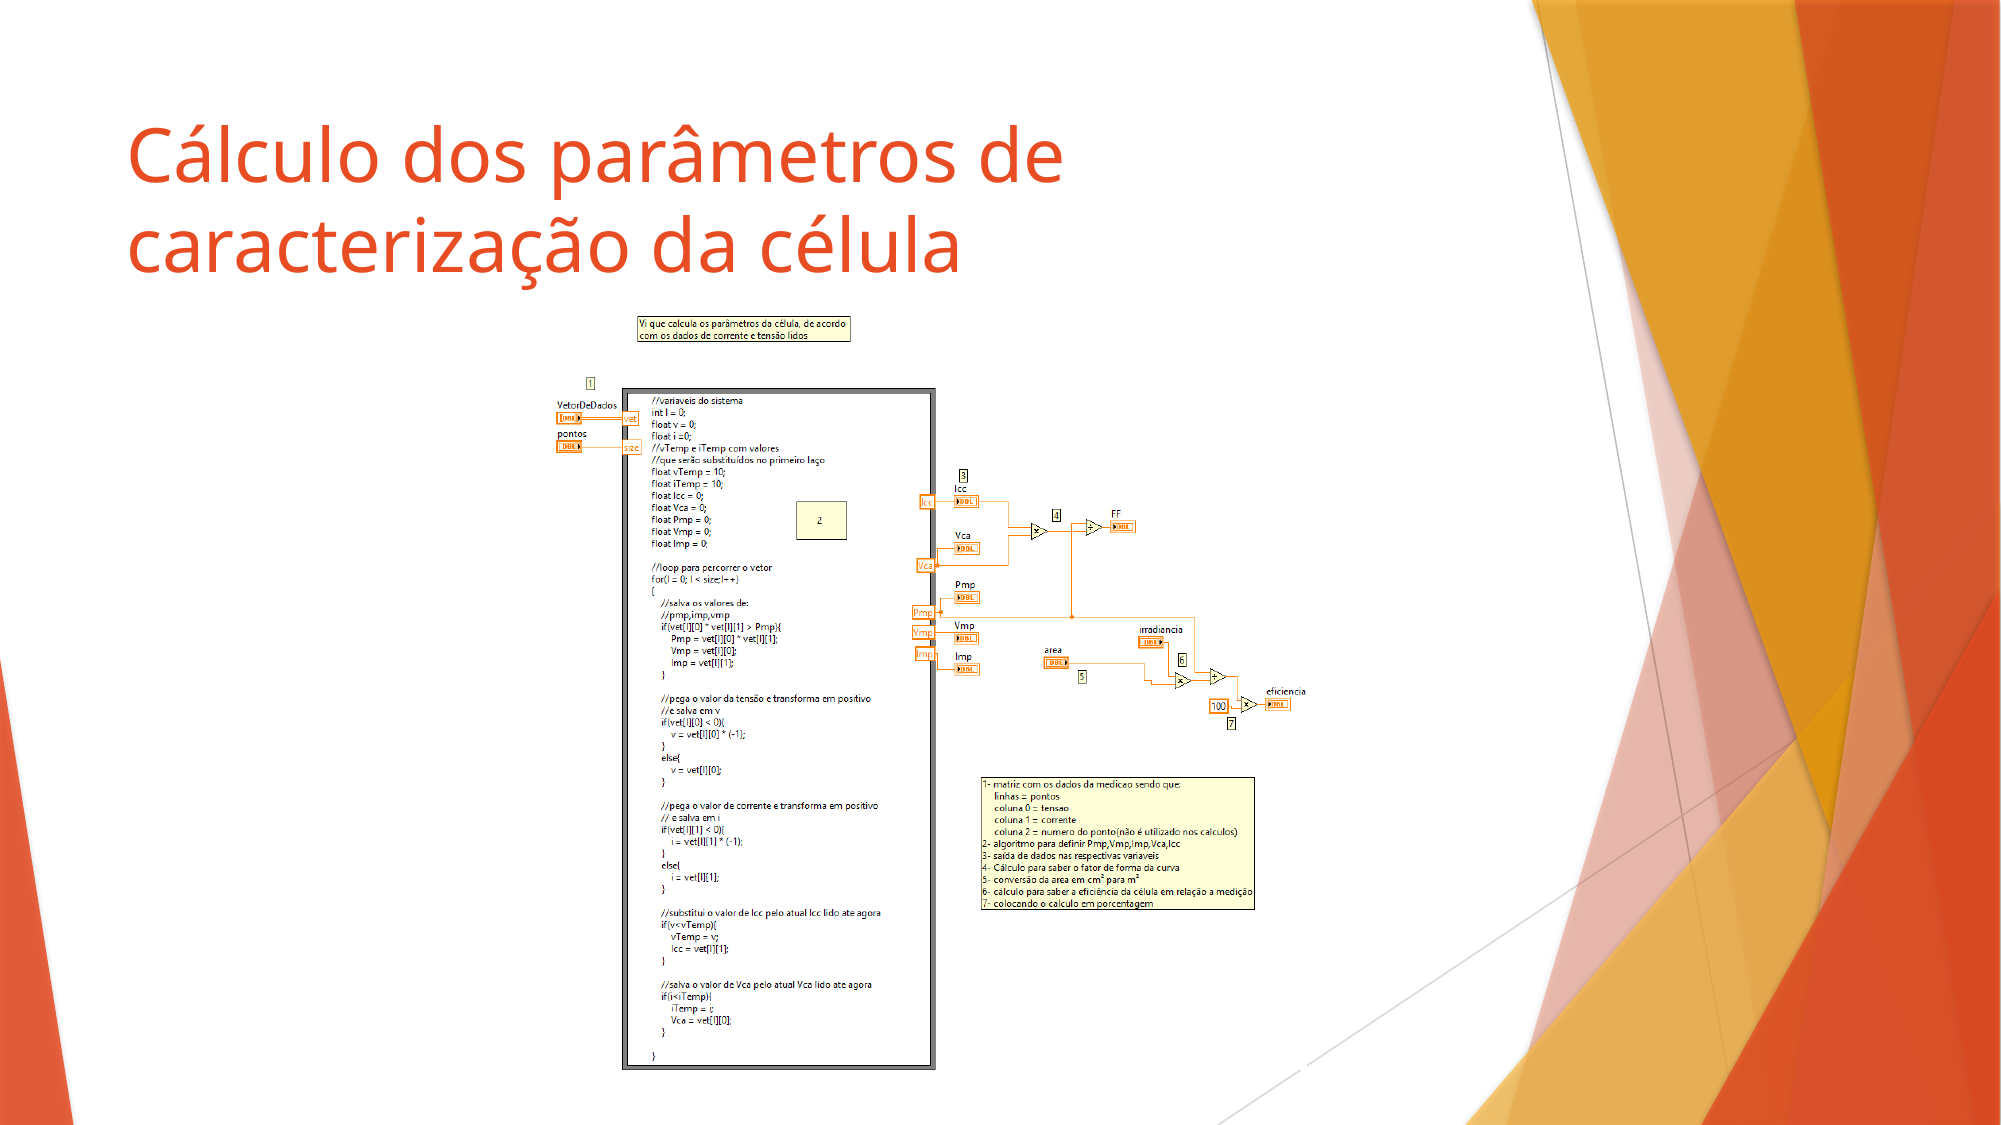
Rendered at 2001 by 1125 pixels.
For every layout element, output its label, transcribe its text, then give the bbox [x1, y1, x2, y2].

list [556, 316, 1307, 1071]
title Cálculo dos parâmetros de caracterização da célula [111, 99, 1522, 317]
